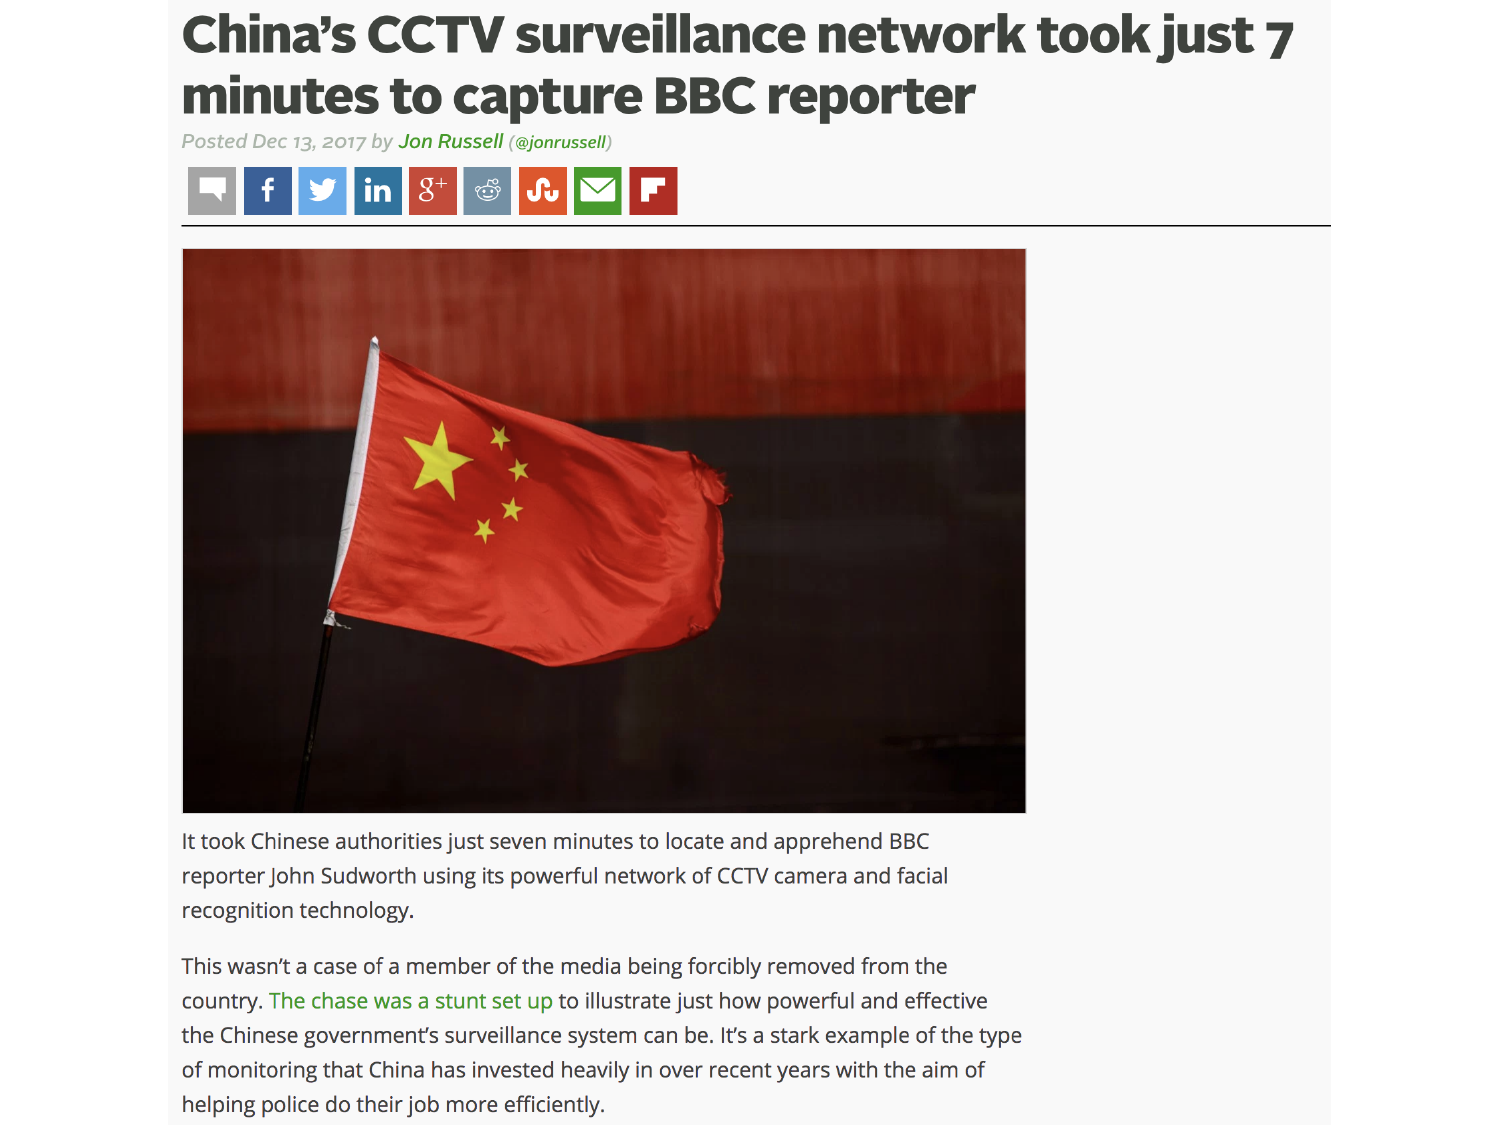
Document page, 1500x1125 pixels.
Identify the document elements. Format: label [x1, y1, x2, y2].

picture [168, 0, 1331, 1125]
